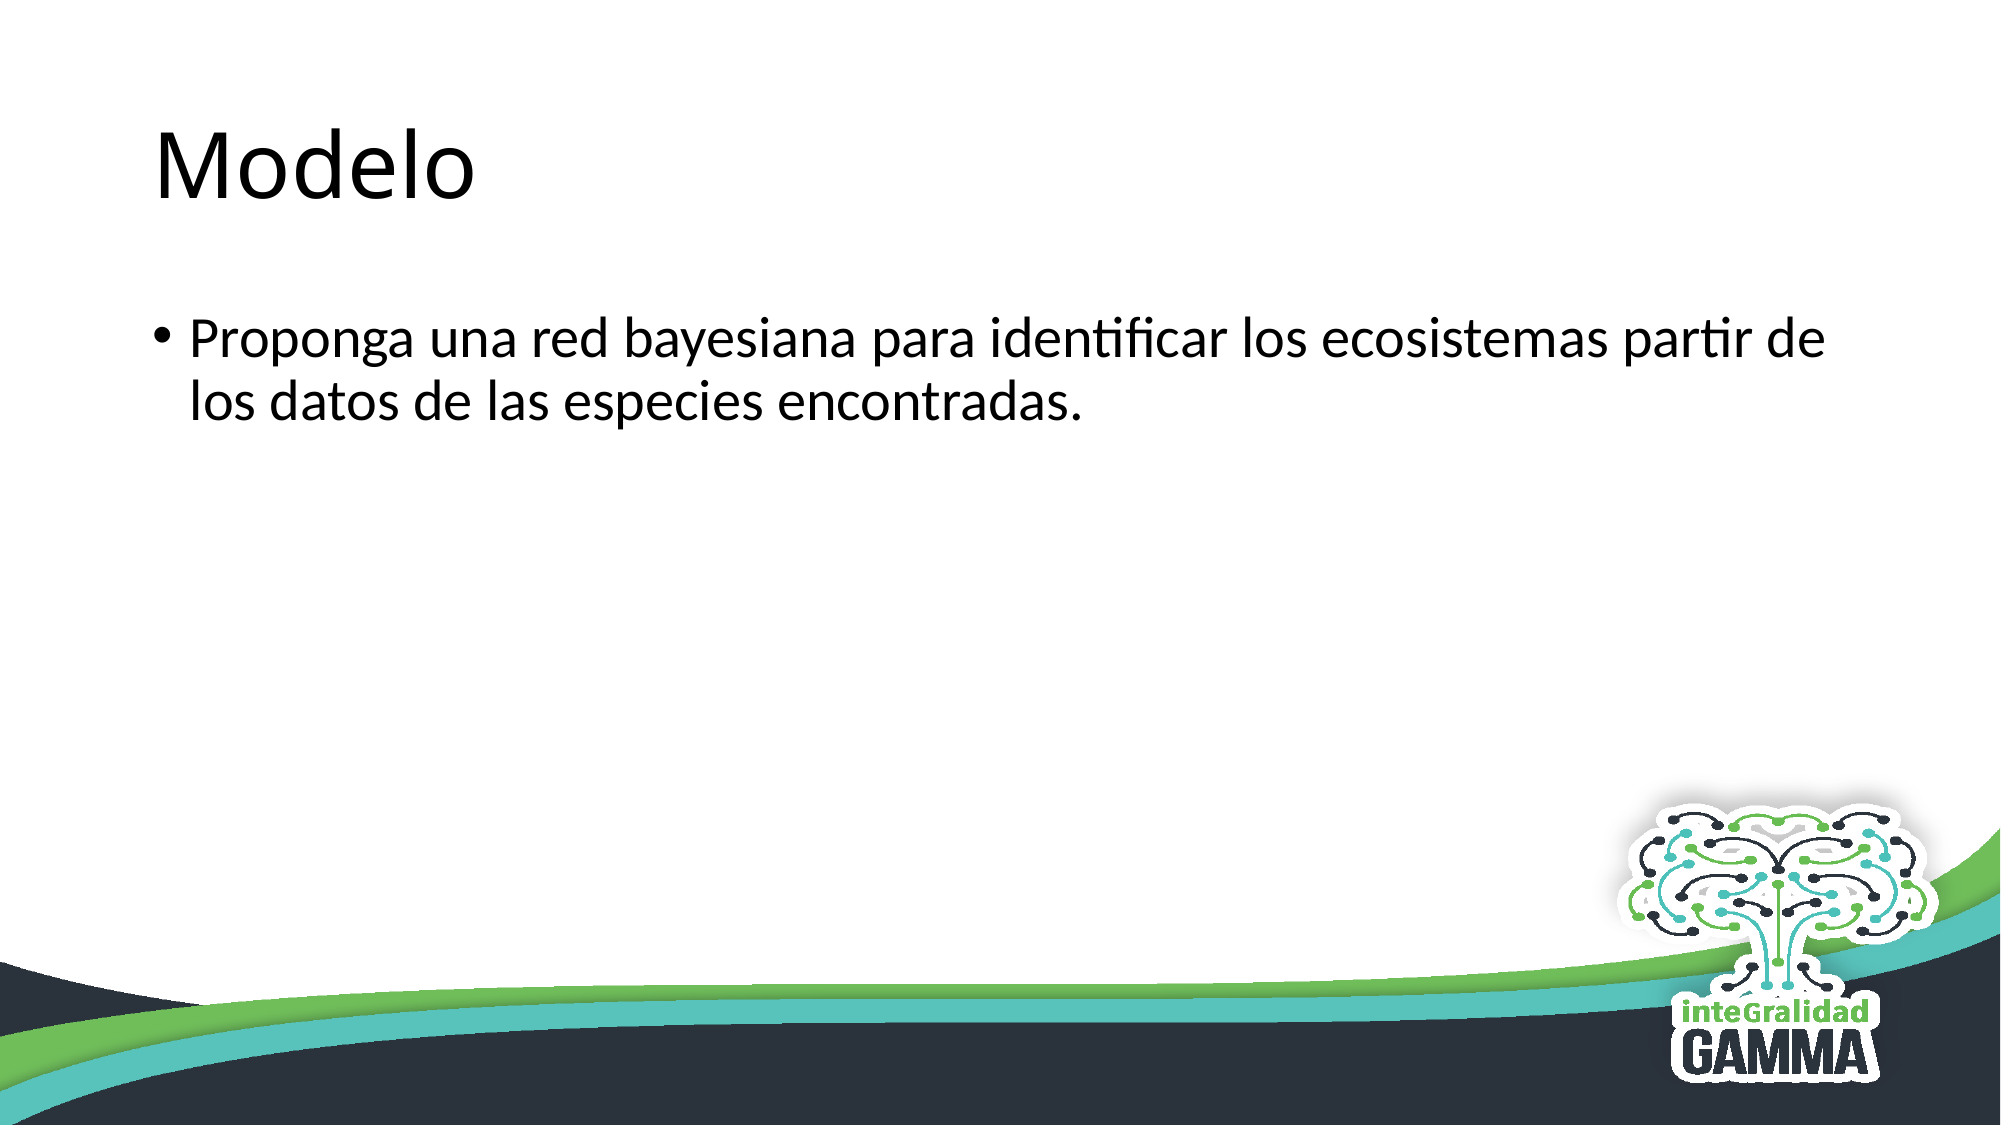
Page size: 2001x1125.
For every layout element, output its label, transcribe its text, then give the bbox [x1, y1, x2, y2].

title Modelo [137, 59, 1863, 278]
picture [0, 0, 2001, 1125]
list Proponga una red bayesiana para identificar los ecosistemas partir de los datos de las especies encontradas. [137, 299, 1863, 1014]
